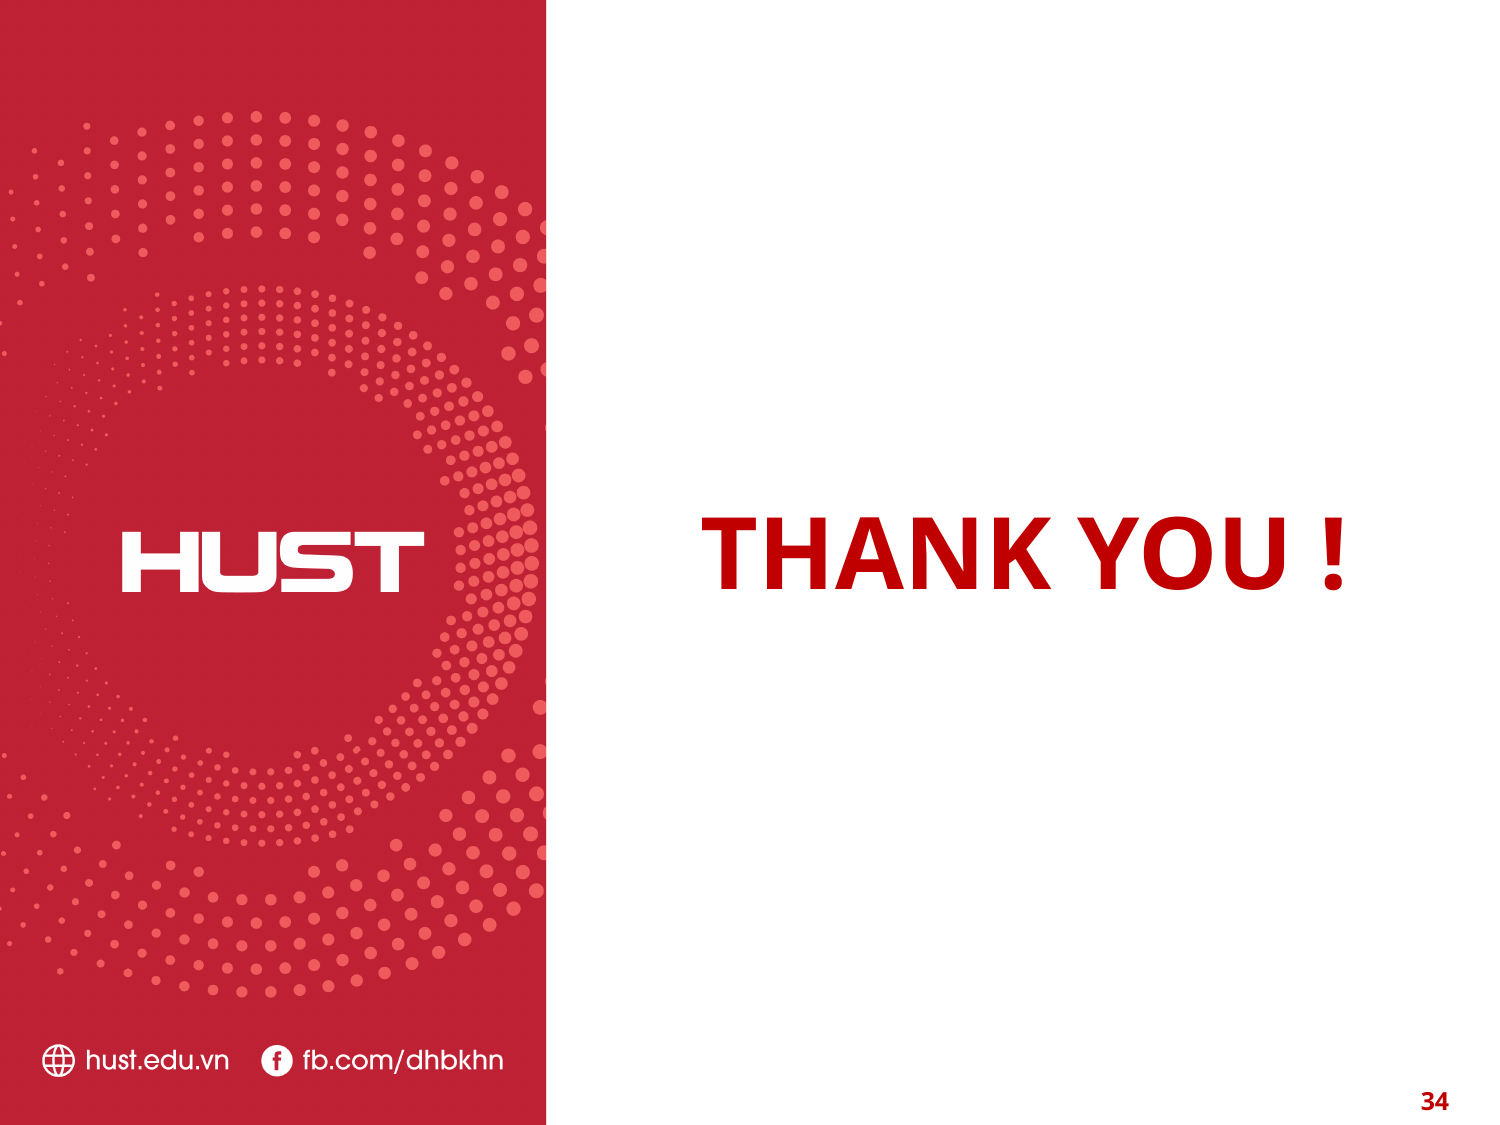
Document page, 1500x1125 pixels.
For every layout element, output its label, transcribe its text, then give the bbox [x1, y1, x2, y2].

text_box THANK YOU ! [685, 495, 1375, 630]
picture [0, 0, 1500, 1125]
slide_number 34 [1126, 1078, 1464, 1125]
